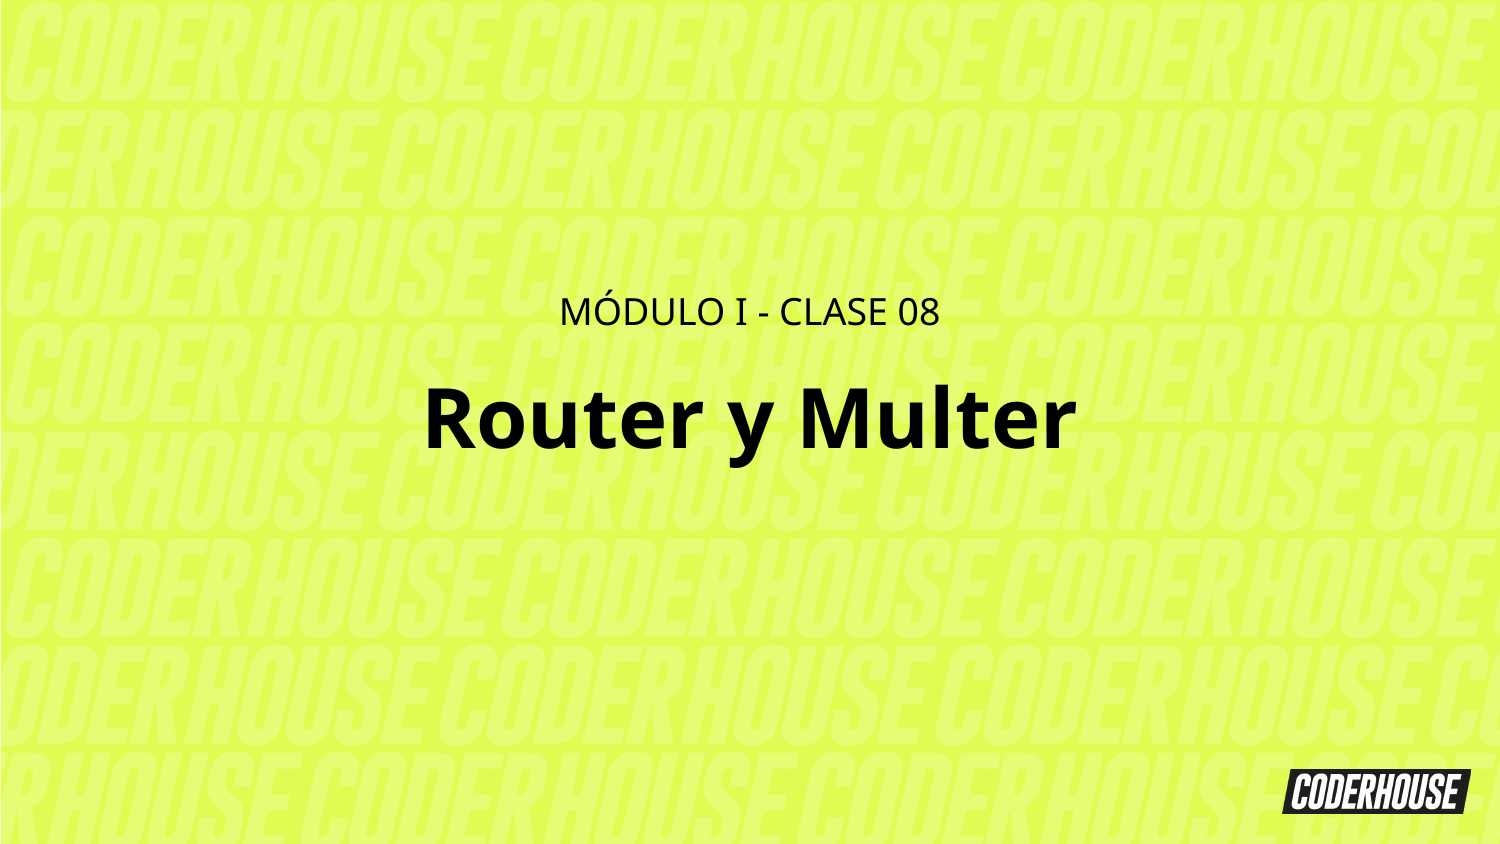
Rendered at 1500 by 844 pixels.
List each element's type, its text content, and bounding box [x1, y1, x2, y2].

text_box MÓDULO I - CLASE 08 [239, 273, 1261, 349]
picture [0, 0, 1500, 844]
text_box Router y Multer [239, 361, 1261, 482]
